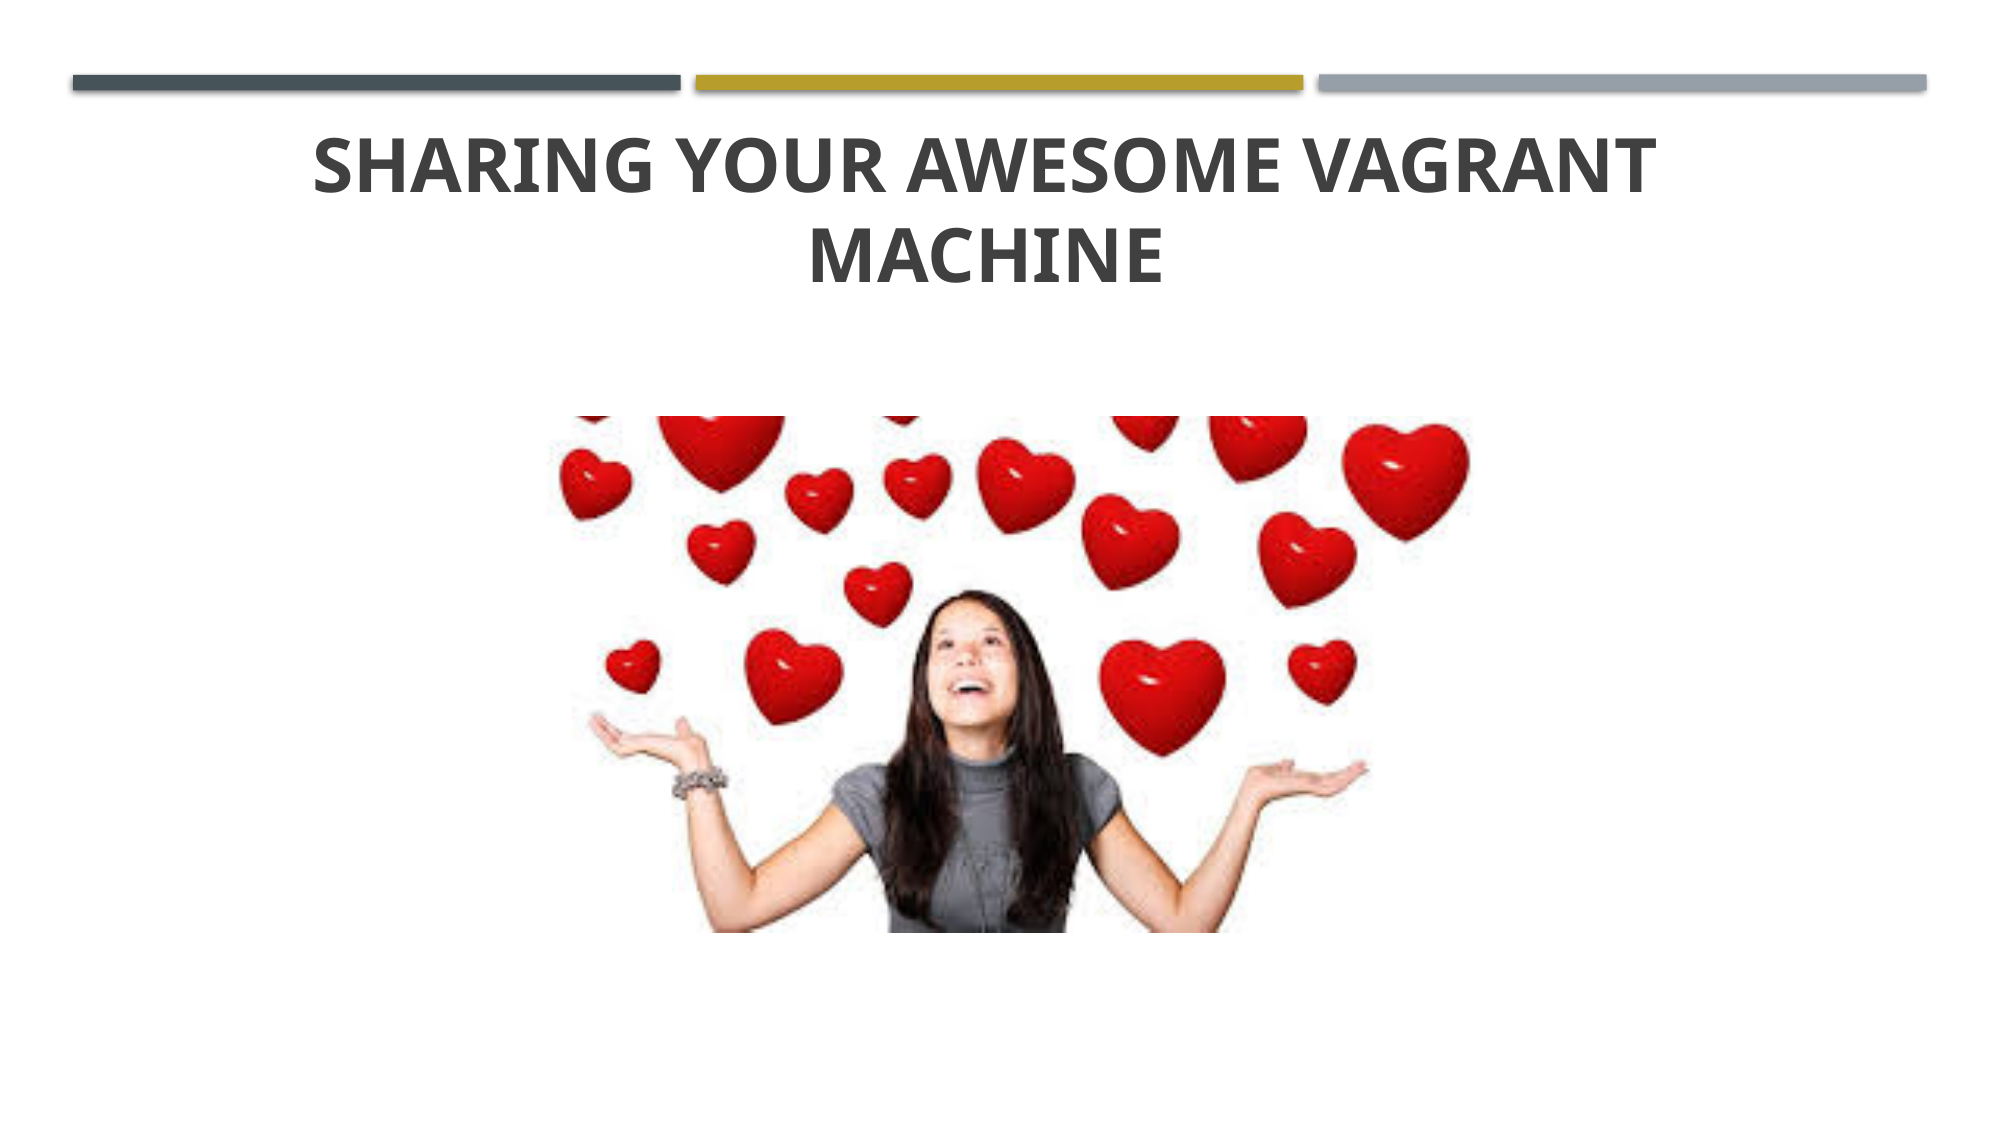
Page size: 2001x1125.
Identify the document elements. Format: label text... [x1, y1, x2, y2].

picture [522, 416, 1477, 933]
title Sharing your awesome vagrant machine [203, 110, 1769, 305]
